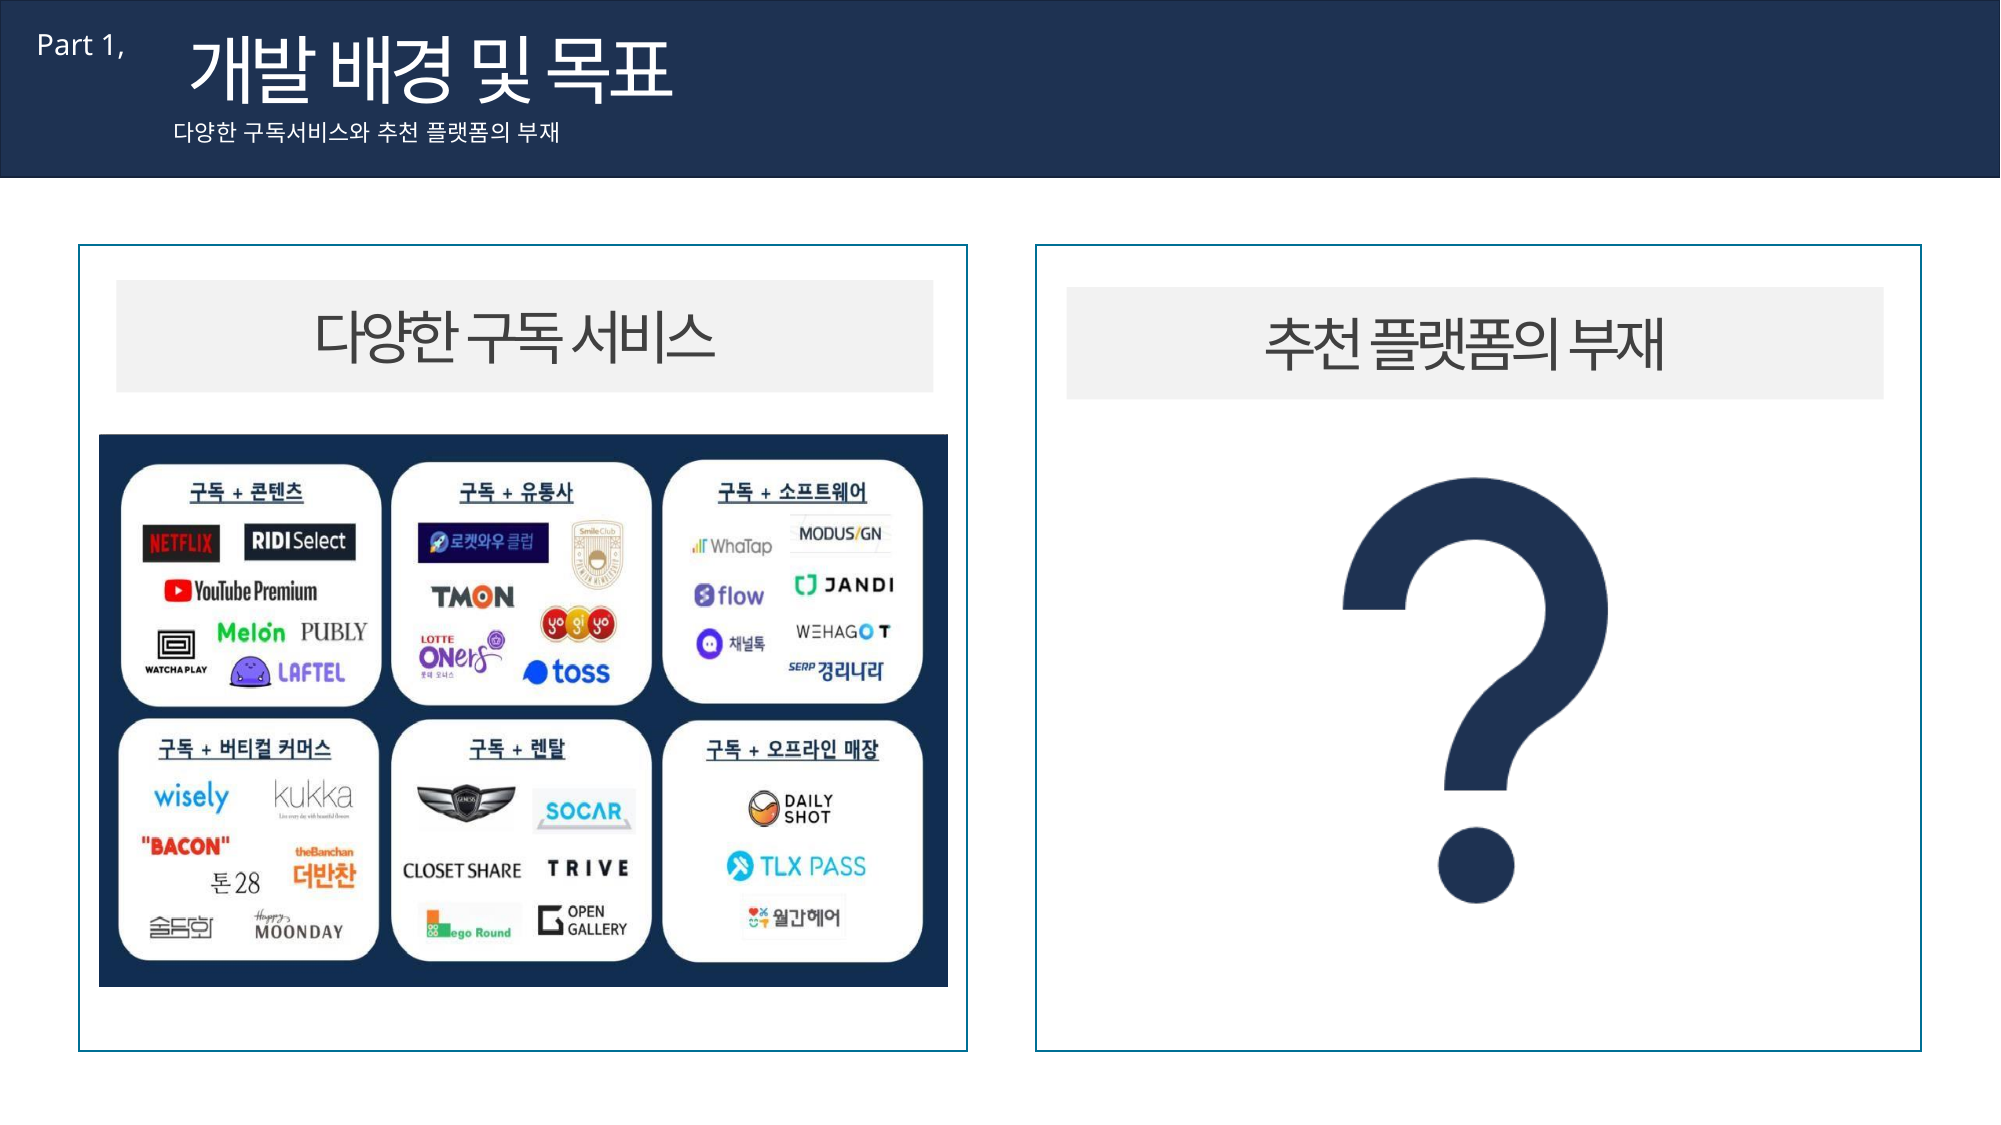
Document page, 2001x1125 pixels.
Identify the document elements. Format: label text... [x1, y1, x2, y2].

text_box 다양한 구독 서비스 [298, 293, 733, 379]
picture [1226, 441, 1725, 940]
text_box 추천 플랫폼의 부재 [1249, 300, 1683, 386]
text_box [78, 244, 968, 1052]
text_box [1035, 244, 1922, 1052]
text_box [1066, 286, 1885, 400]
text_box Part 1, [21, 19, 148, 69]
text_box 개발 배경 및 목표 [172, 16, 692, 110]
text_box [0, 0, 2000, 110]
text_box [115, 279, 934, 393]
text_box [0, 110, 2000, 225]
picture [99, 434, 948, 987]
